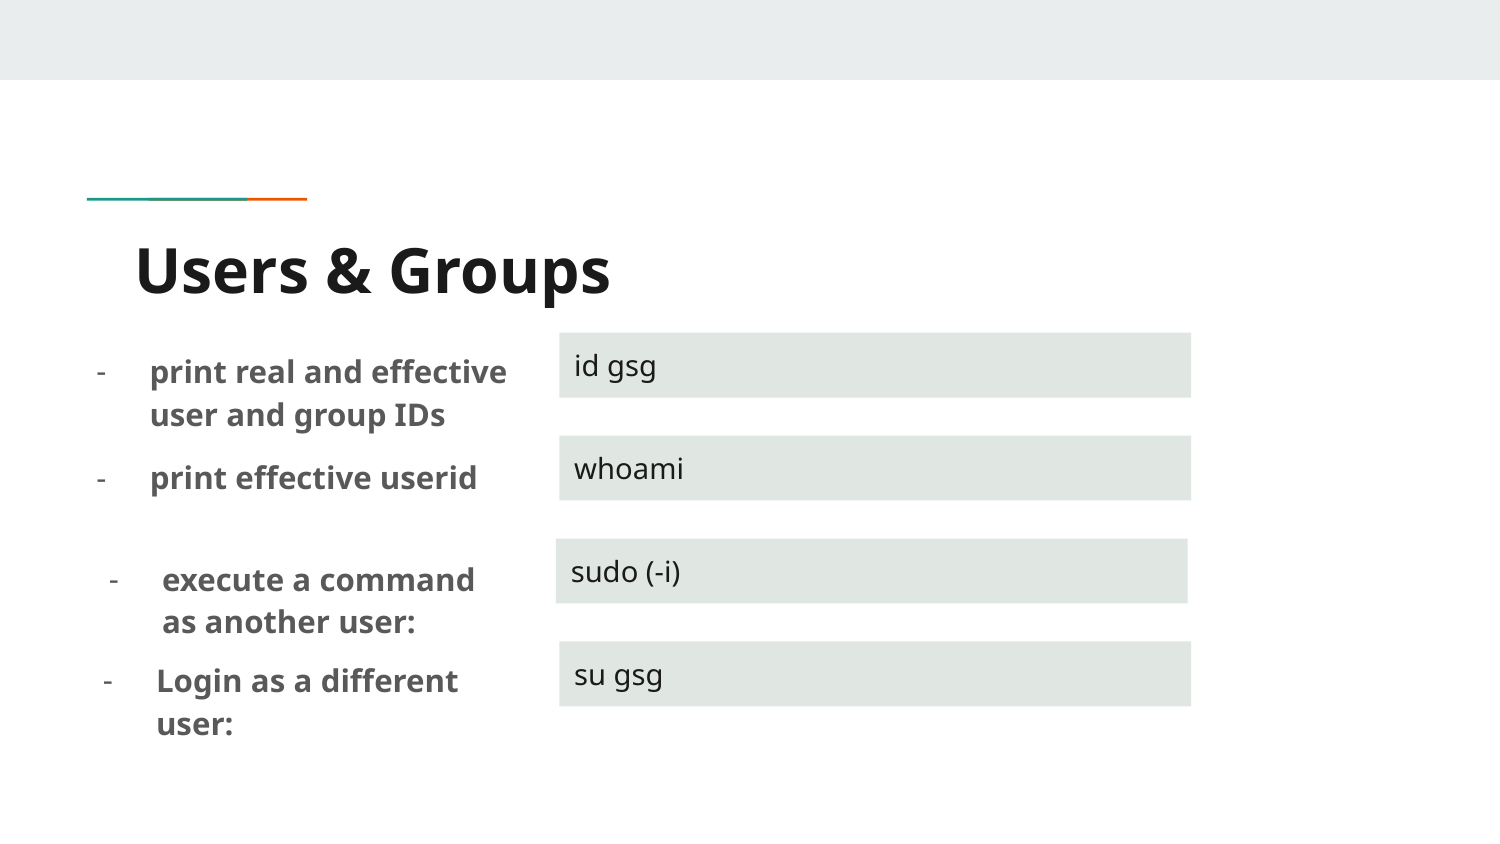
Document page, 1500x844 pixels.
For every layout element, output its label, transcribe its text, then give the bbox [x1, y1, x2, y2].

text_box id gsg [576, 332, 1192, 398]
text_box su gsg [559, 641, 1192, 707]
title Users & Groups [119, 216, 1381, 305]
text_box print effective userid [59, 438, 549, 512]
text_box execute a command as another user: [72, 539, 521, 640]
text_box sudo (-i) [555, 538, 1188, 604]
text_box Login as a different user: [65, 640, 543, 757]
text_box whoami [559, 435, 1192, 501]
text_box print real and effective user and group IDs [59, 331, 576, 448]
